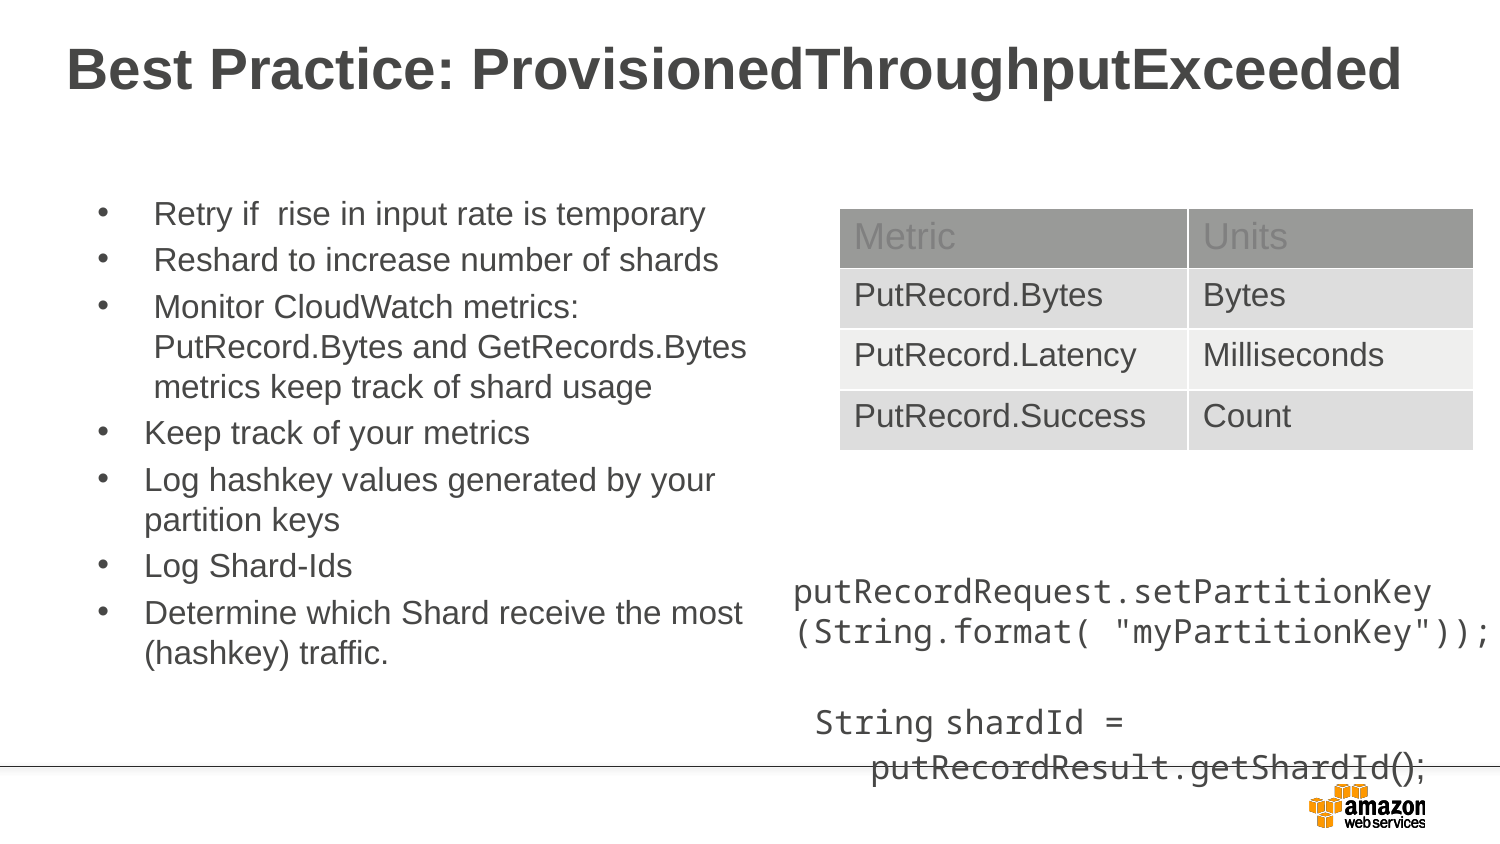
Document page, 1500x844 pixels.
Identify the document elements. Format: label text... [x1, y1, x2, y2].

table_header Units [1189, 209, 1473, 268]
table_header Metric [840, 209, 1187, 268]
table_cell PutRecord.Bytes [840, 269, 1187, 328]
title Best Practice: ProvisionedThroughputExceeded [51, 6, 1474, 127]
list Retry if rise in input rate is temporary Reshard to increase number of shards Monitor CloudWatch metrics: PutRecord.Bytes and GetRecords.Bytes metrics keep track of shard usage Keep track of your metrics Log hashkey values generated by your partition keys Log Shard-Ids Determine which Shard receive the most (hashkey) traffic. [82, 184, 800, 734]
text_box String shardId = putRecordResult.getShardId(); [799, 689, 1500, 795]
table_cell Count [1189, 391, 1473, 450]
table_cell Milliseconds [1189, 330, 1473, 389]
table_cell PutRecord.Latency [840, 330, 1187, 389]
text_box putRecordRequest.setPartitionKey (String.format( "myPartitionKey")); [778, 562, 1500, 658]
table_cell Bytes [1189, 269, 1473, 328]
table_cell PutRecord.Success [840, 391, 1187, 450]
text_box [88, 404, 806, 687]
